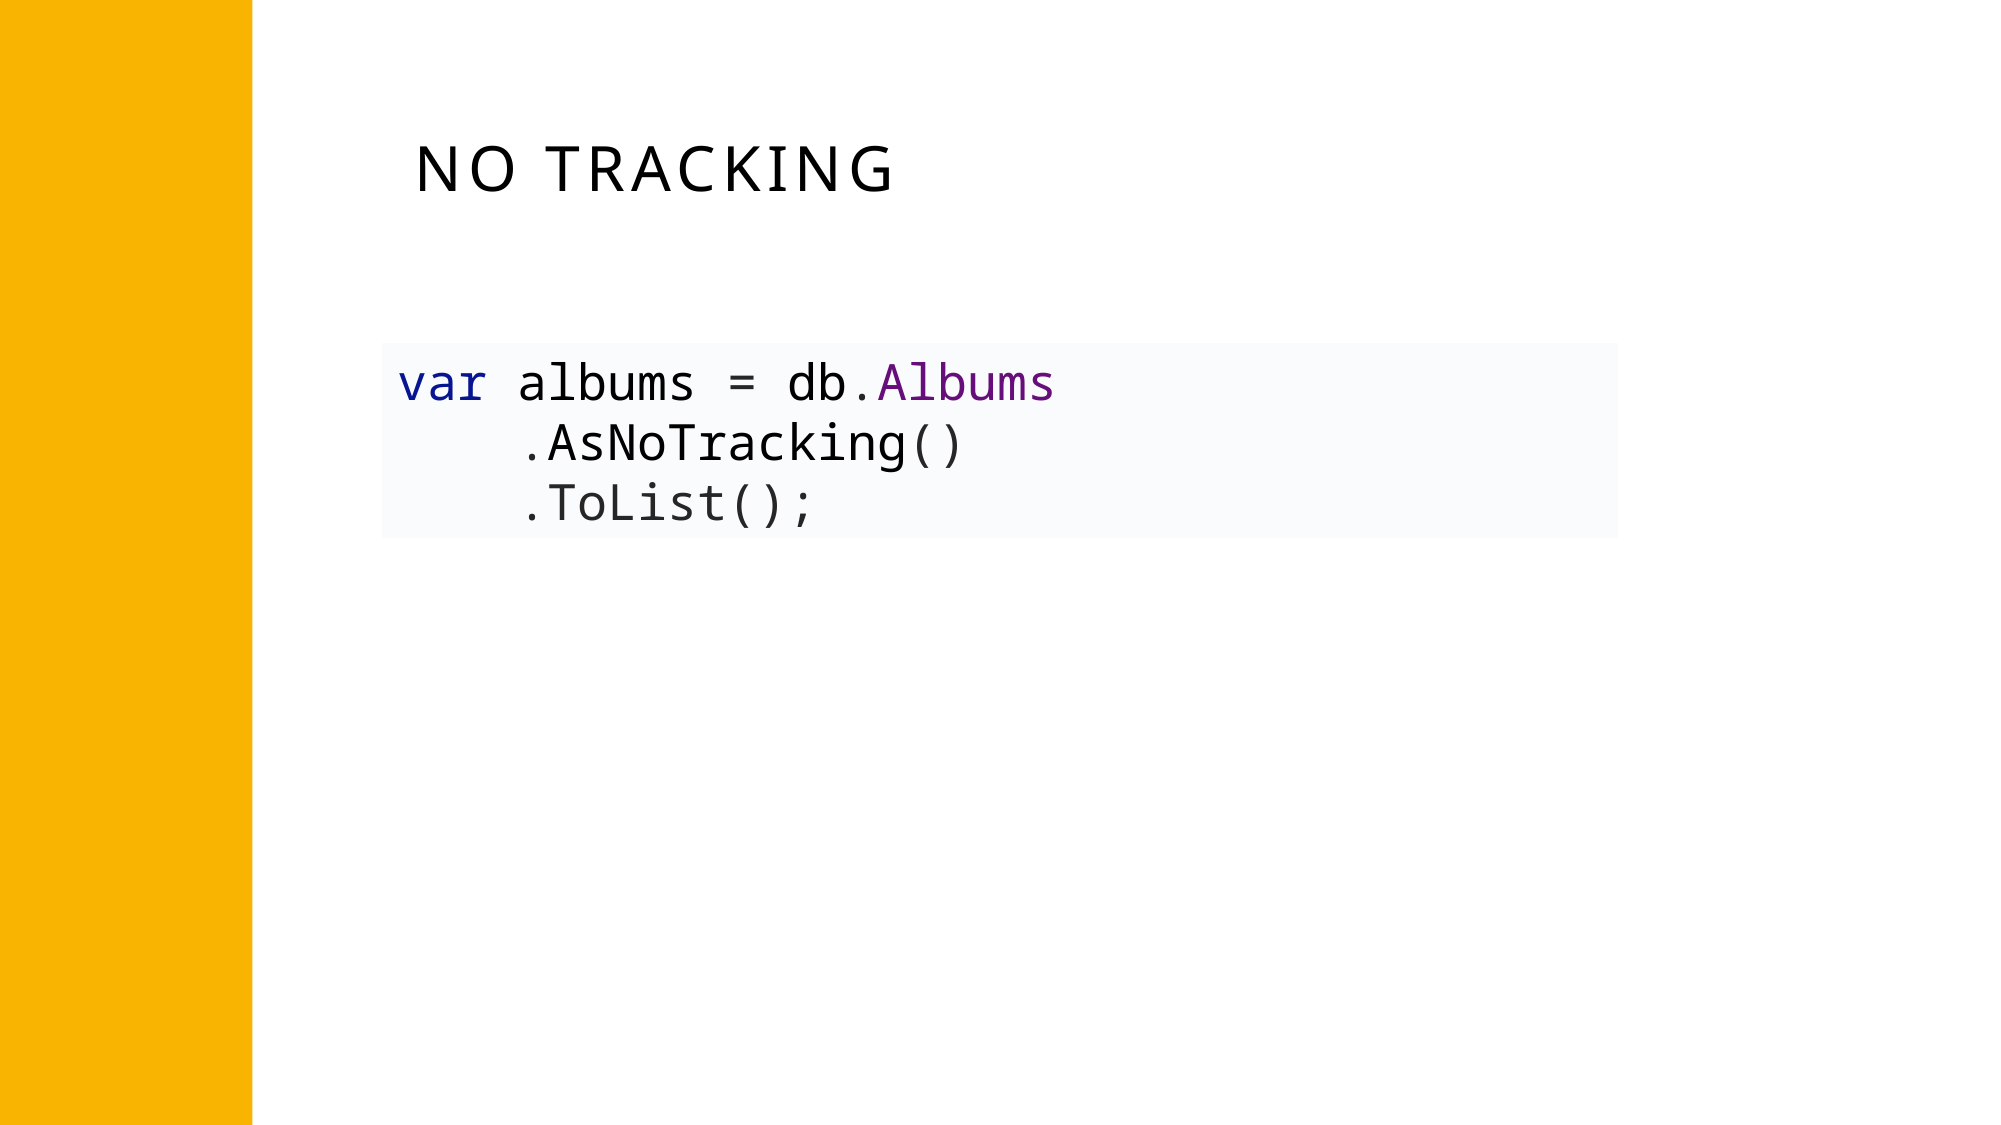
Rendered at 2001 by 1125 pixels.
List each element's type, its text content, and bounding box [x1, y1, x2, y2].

text_box [0, 0, 253, 1125]
text_box var albums = db.Albums .AsNoTracking() .ToList(); [382, 343, 1618, 538]
text_box NO TRACKING [399, 121, 1232, 212]
